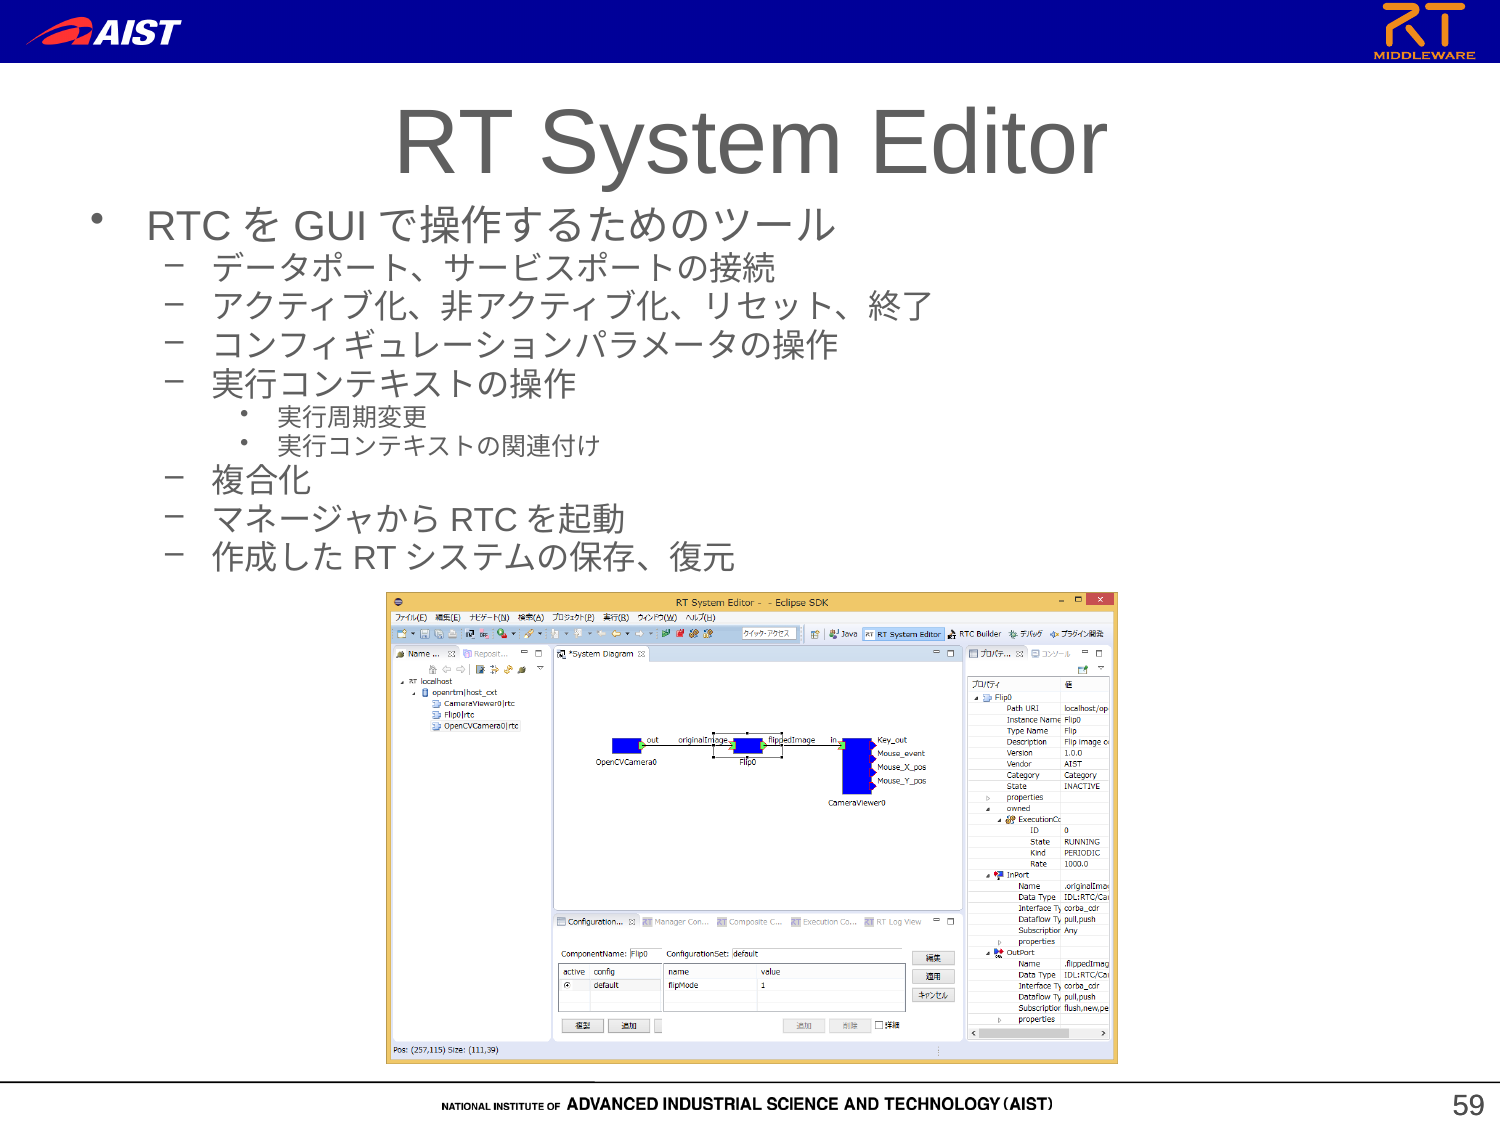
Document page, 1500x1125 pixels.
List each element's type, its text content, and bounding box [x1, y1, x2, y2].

picture [0, 0, 1500, 63]
list RTCをGUIで操作するためのツール データポート、サービスポートの接続 アクティブ化、非アクティブ化、リセット、終了 コンフィギュレーションパラメータの操作 実行コンテキストの操作 実行周期変更 実行コンテキストの関連付け 複合化 マネージャからRTCを起動 作成したRTシステムの保存、復元 [75, 208, 1374, 578]
picture [385, 591, 1118, 1064]
title RT System Editor [29, 66, 1474, 208]
picture [442, 1097, 1052, 1110]
text_box 59 [1149, 1078, 1500, 1125]
